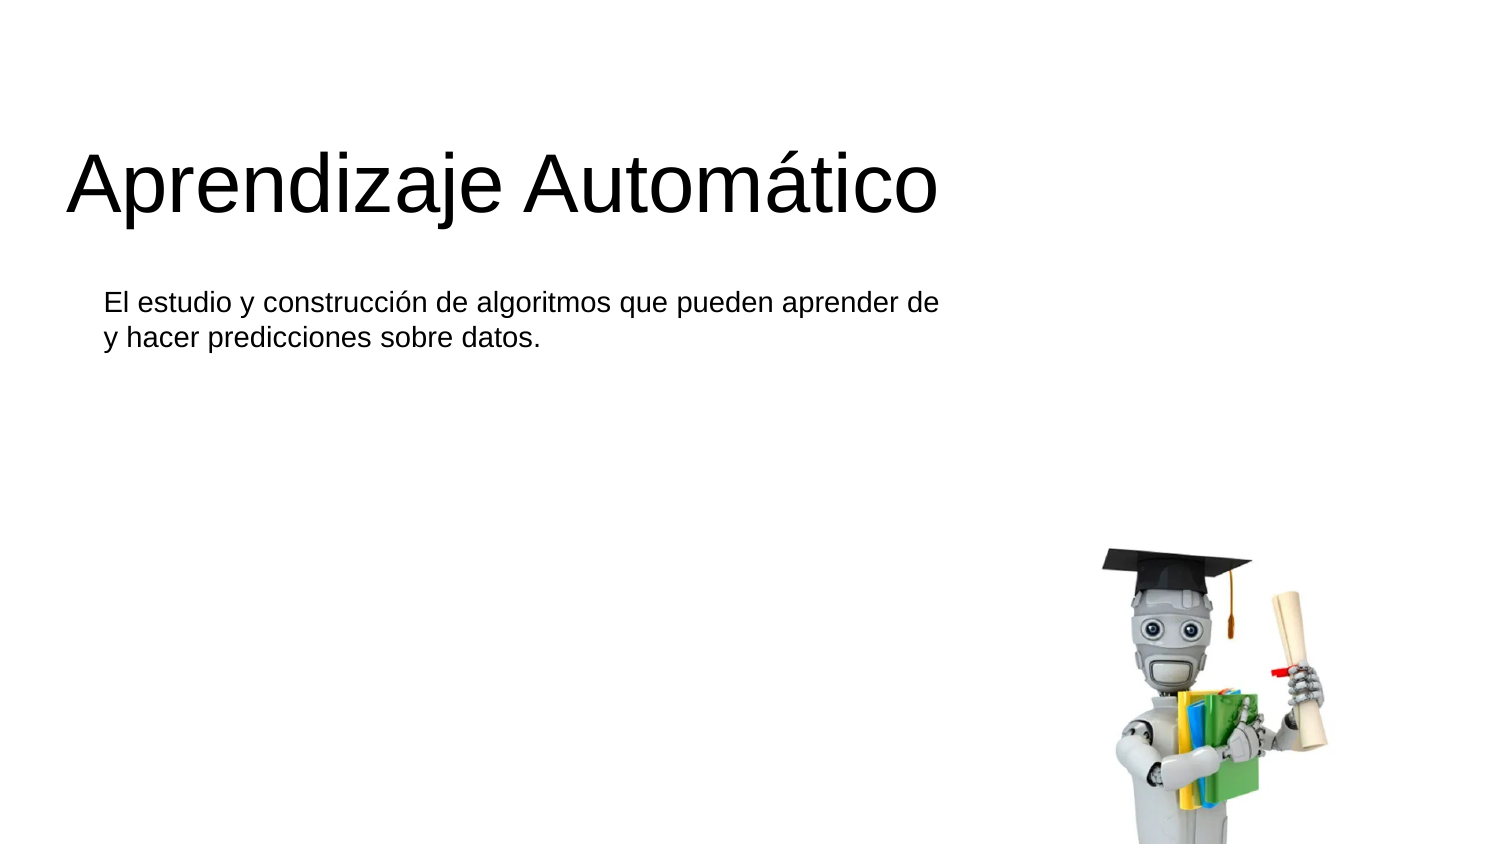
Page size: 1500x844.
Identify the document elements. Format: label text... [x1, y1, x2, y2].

picture [927, 522, 1500, 844]
text_box El estudio y construcción de algoritmos que pueden aprender de y hacer predicciones sobre datos. [88, 268, 1409, 734]
title Aprendizaje Automático [51, 122, 1449, 245]
